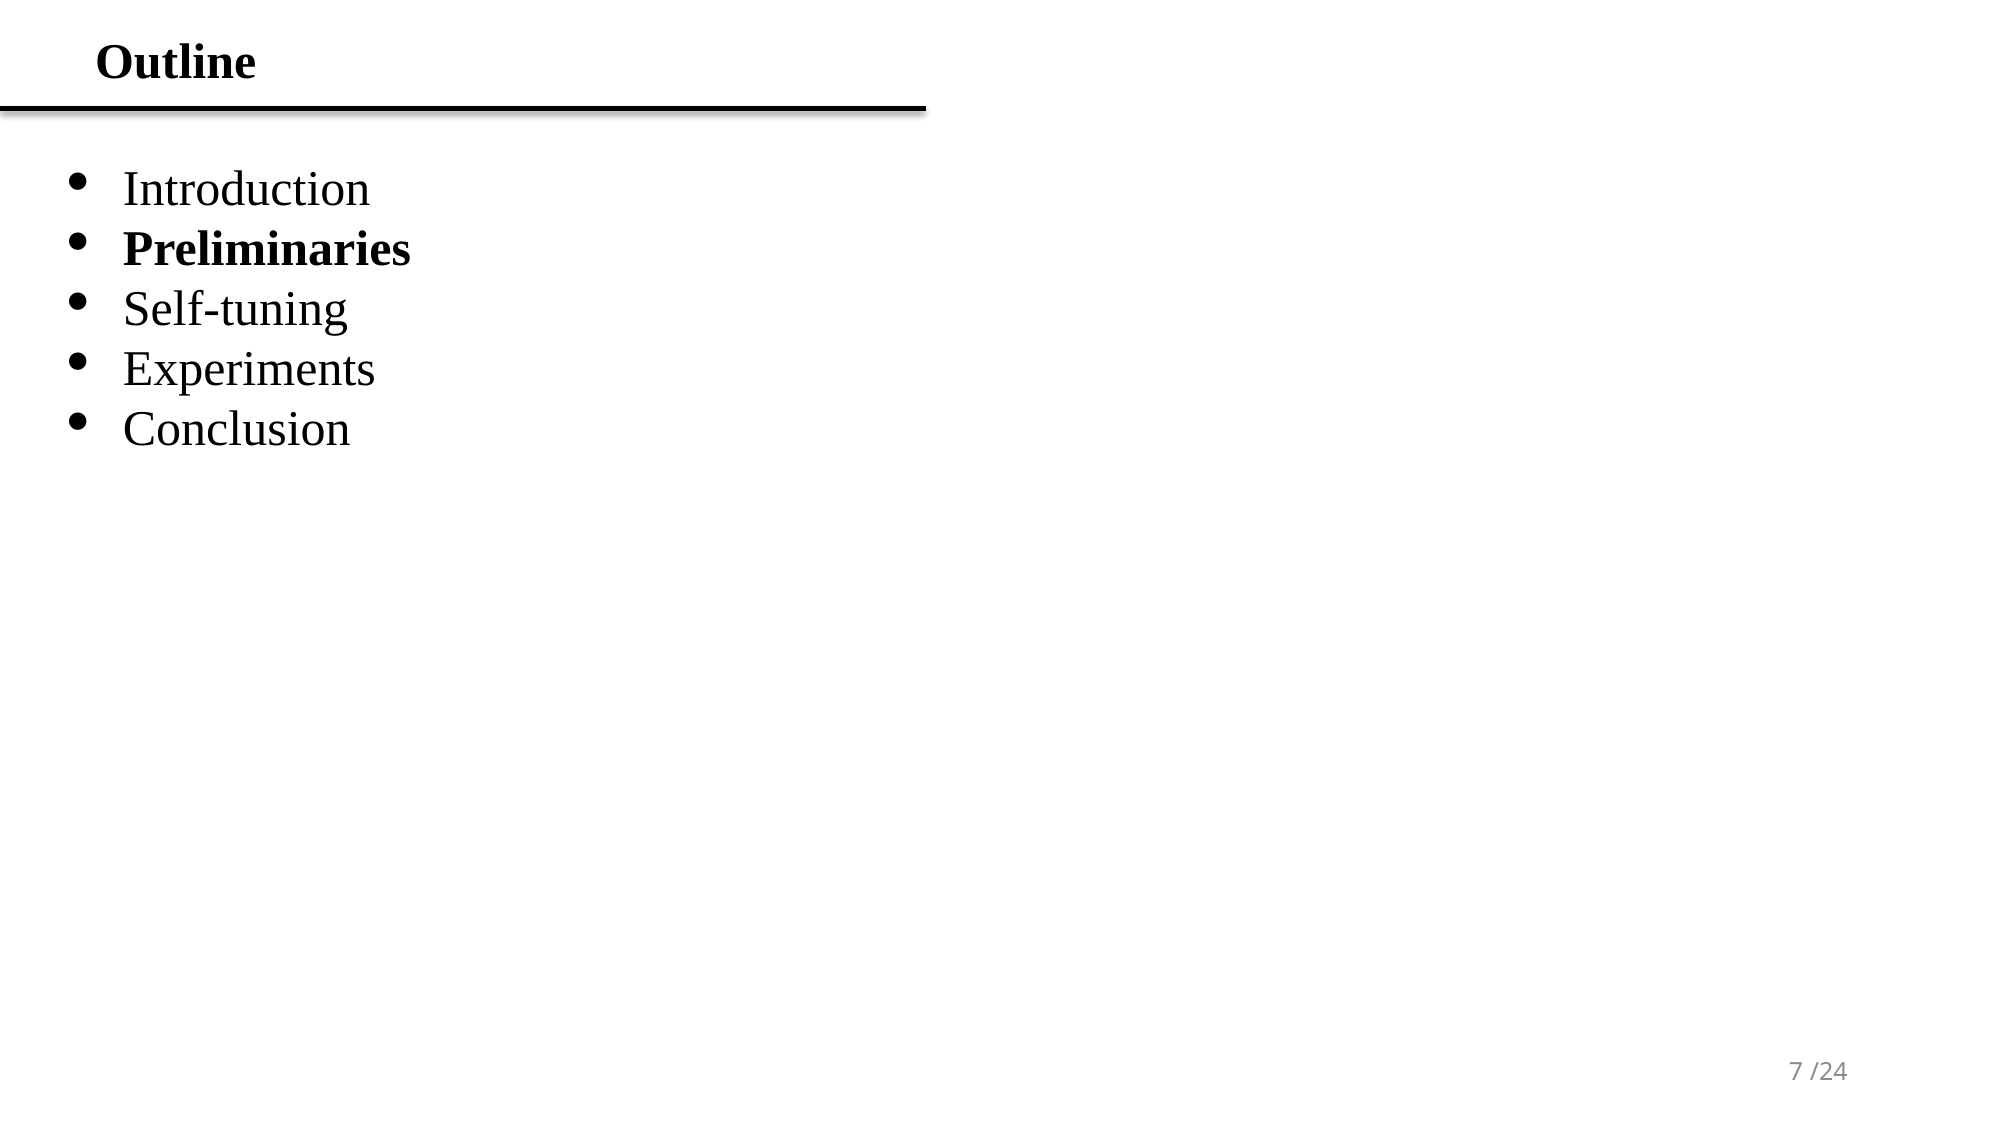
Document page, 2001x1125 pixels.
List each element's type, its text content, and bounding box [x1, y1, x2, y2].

slide_number 7 /24 [1412, 1042, 1863, 1103]
text_box Introduction Preliminaries Self-tuning Experiments Conclusion [51, 147, 1982, 763]
text_box Outline [80, 21, 394, 96]
